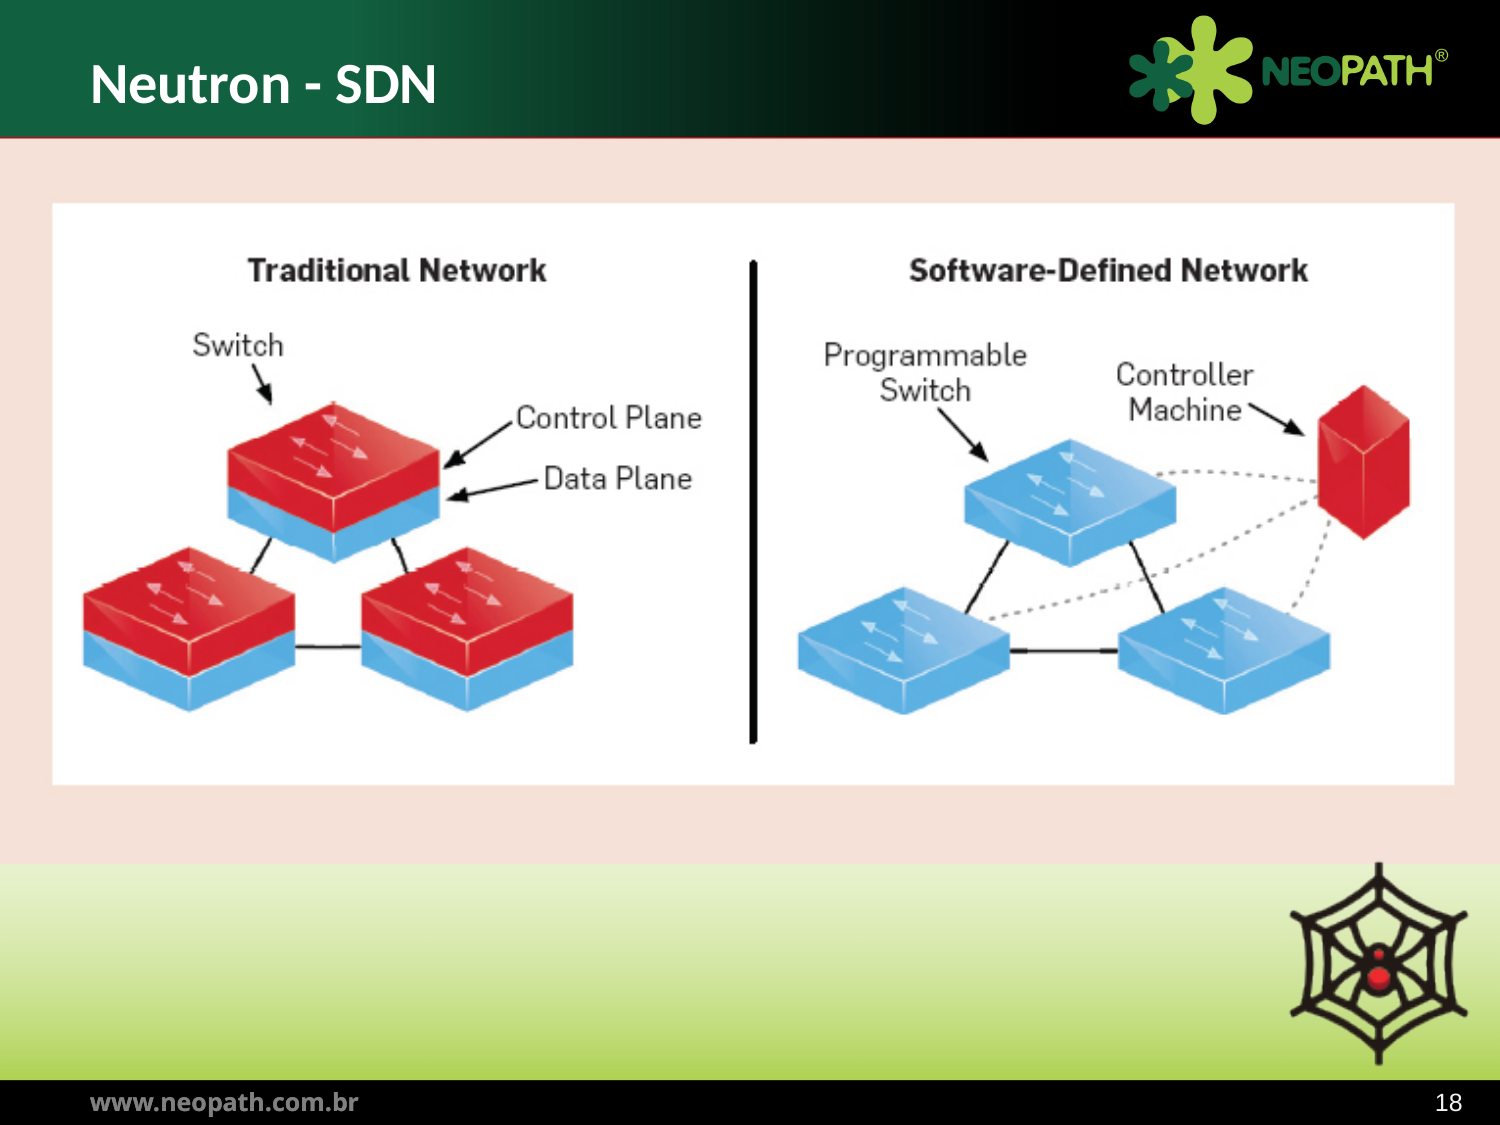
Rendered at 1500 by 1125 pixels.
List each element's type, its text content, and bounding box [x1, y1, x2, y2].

picture [0, 0, 1500, 1125]
title Neutron - SDN [75, 37, 1425, 135]
slide_number 18 [1128, 1071, 1478, 1125]
